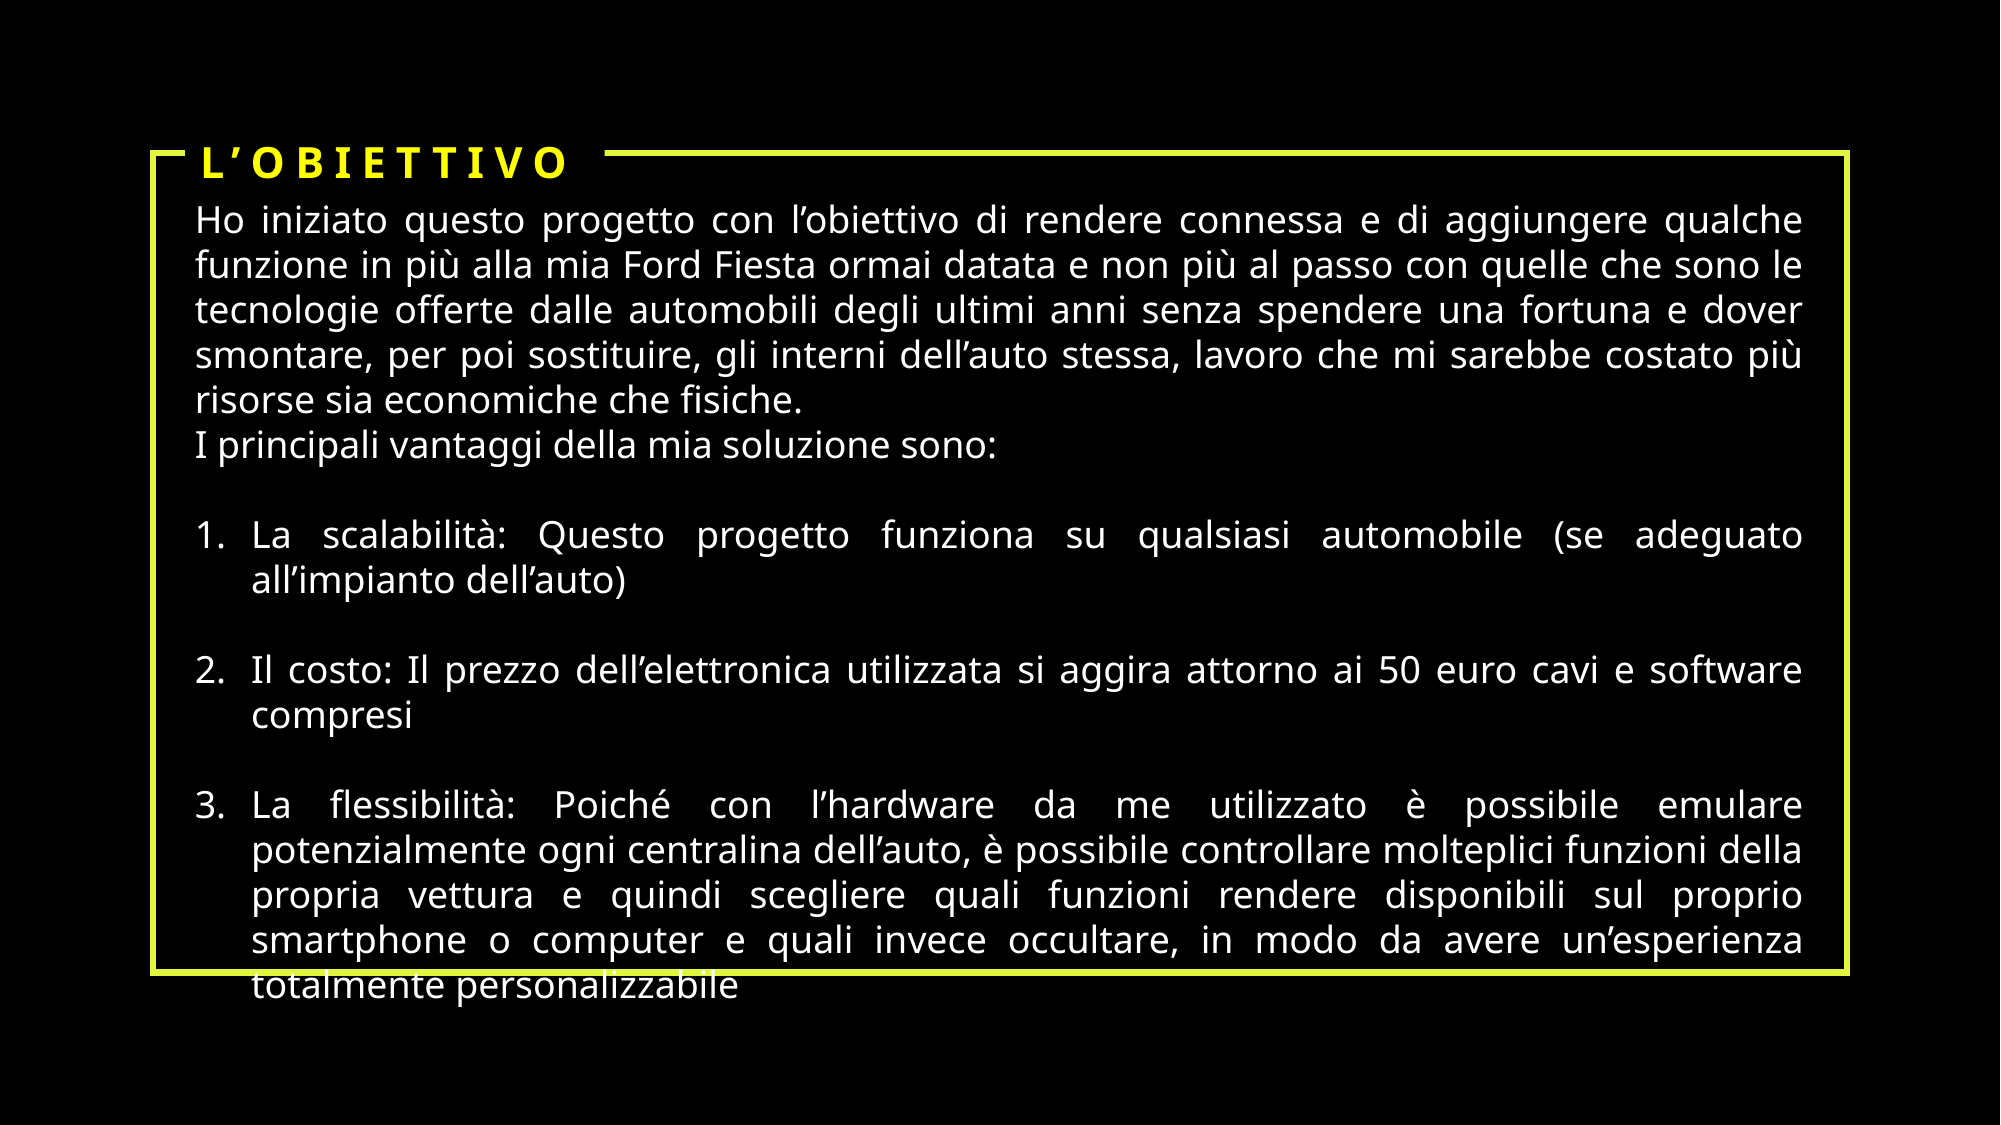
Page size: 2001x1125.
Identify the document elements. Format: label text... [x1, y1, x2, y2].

text_box Ho iniziato questo progetto con l’obiettivo di rendere connessa e di aggiungere qualche funzione in più alla mia Ford Fiesta ormai datata e non più al passo con quelle che sono le tecnologie offerte dalle automobili degli ultimi anni senza spendere una fortuna e dover smontare, per poi sostituire, gli interni dell’auto stessa, lavoro che mi sarebbe costato più risorse sia economiche che fisiche. I principali vantaggi della mia soluzione sono: La scalabilità: Questo progetto funziona su qualsiasi automobile (se adeguato all’impianto dell’auto) Il costo: Il prezzo dell’elettronica utilizzata si aggira attorno ai 50 euro cavi e software compresi La flessibilità: Poiché con l’hardware da me utilizzato è possibile emulare potenzialmente ogni centralina dell’auto, è possibile controllare molteplici funzioni della propria vettura e quindi scegliere quali funzioni rendere disponibili sul proprio smartphone o computer e quali invece occultare, in modo da avere un’esperienza totalmente personalizzabile [179, 188, 1820, 1014]
title L’obiettivo [185, 85, 605, 188]
